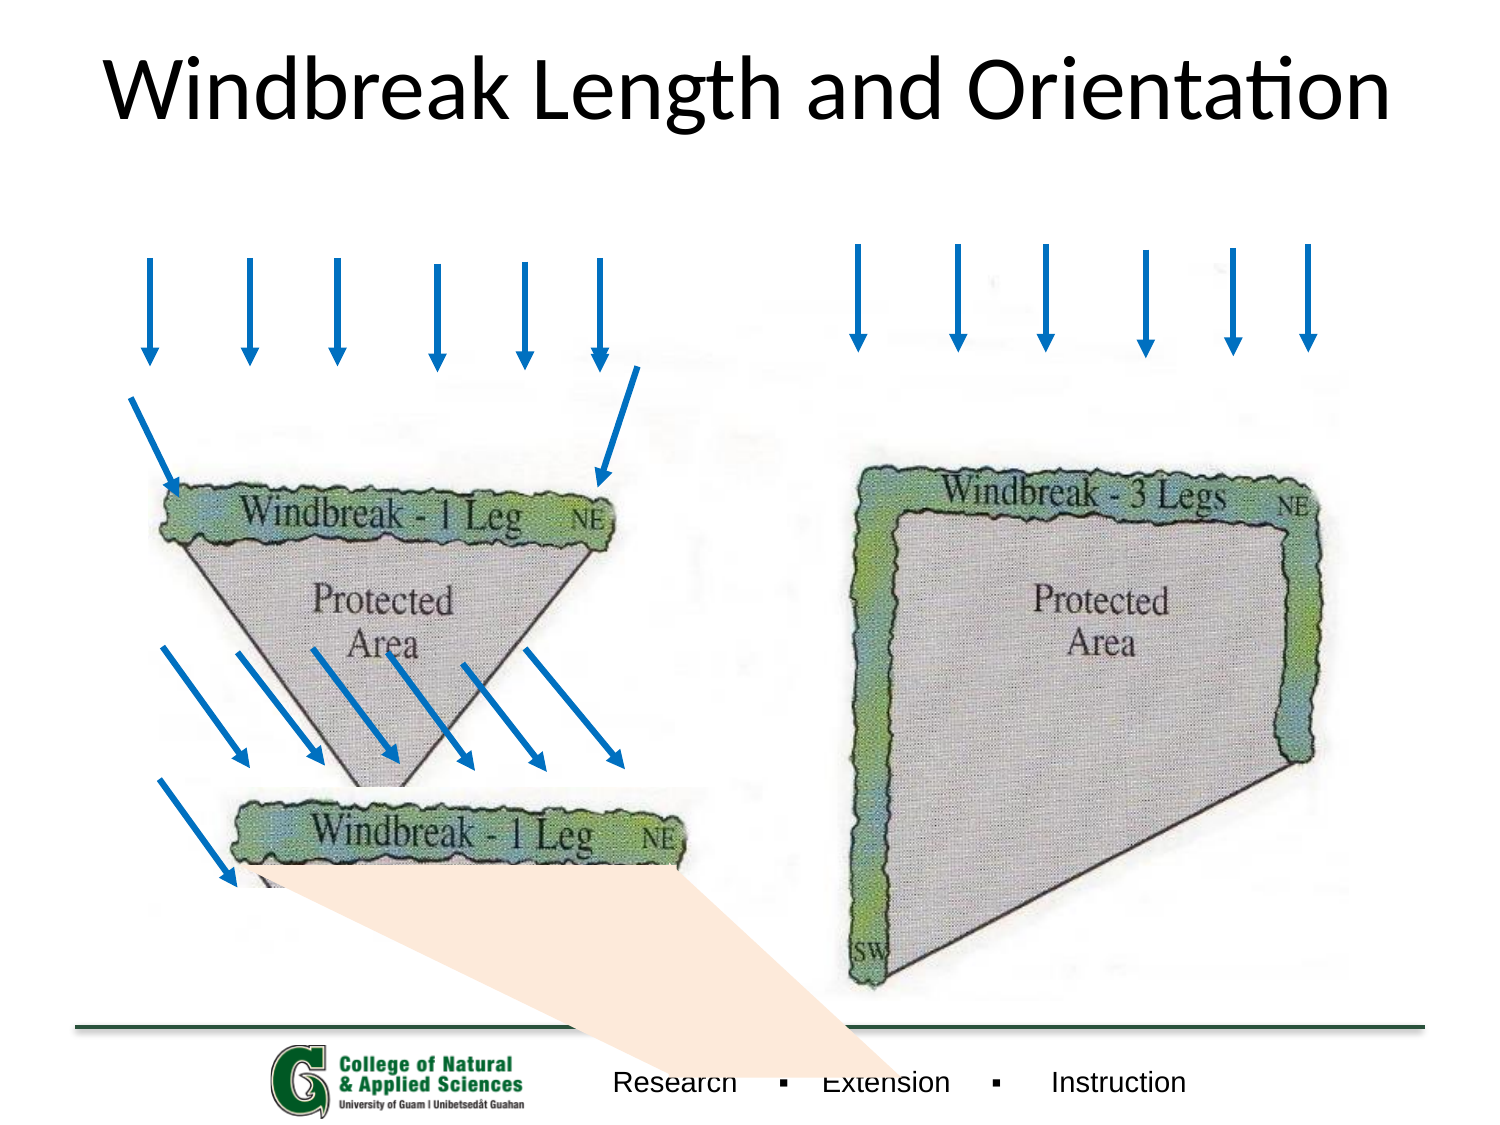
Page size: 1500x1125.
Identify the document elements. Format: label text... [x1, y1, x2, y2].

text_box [387, 651, 476, 771]
text_box Windbreak Length and Orientation [73, 20, 1424, 208]
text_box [597, 366, 638, 488]
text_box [162, 646, 251, 769]
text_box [312, 647, 401, 765]
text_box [462, 663, 519, 772]
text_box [149, 257, 599, 373]
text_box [138, 787, 902, 1078]
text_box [857, 243, 1309, 359]
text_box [159, 778, 238, 888]
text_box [524, 648, 626, 770]
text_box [130, 397, 180, 498]
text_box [237, 651, 308, 766]
picture [148, 263, 1349, 1002]
